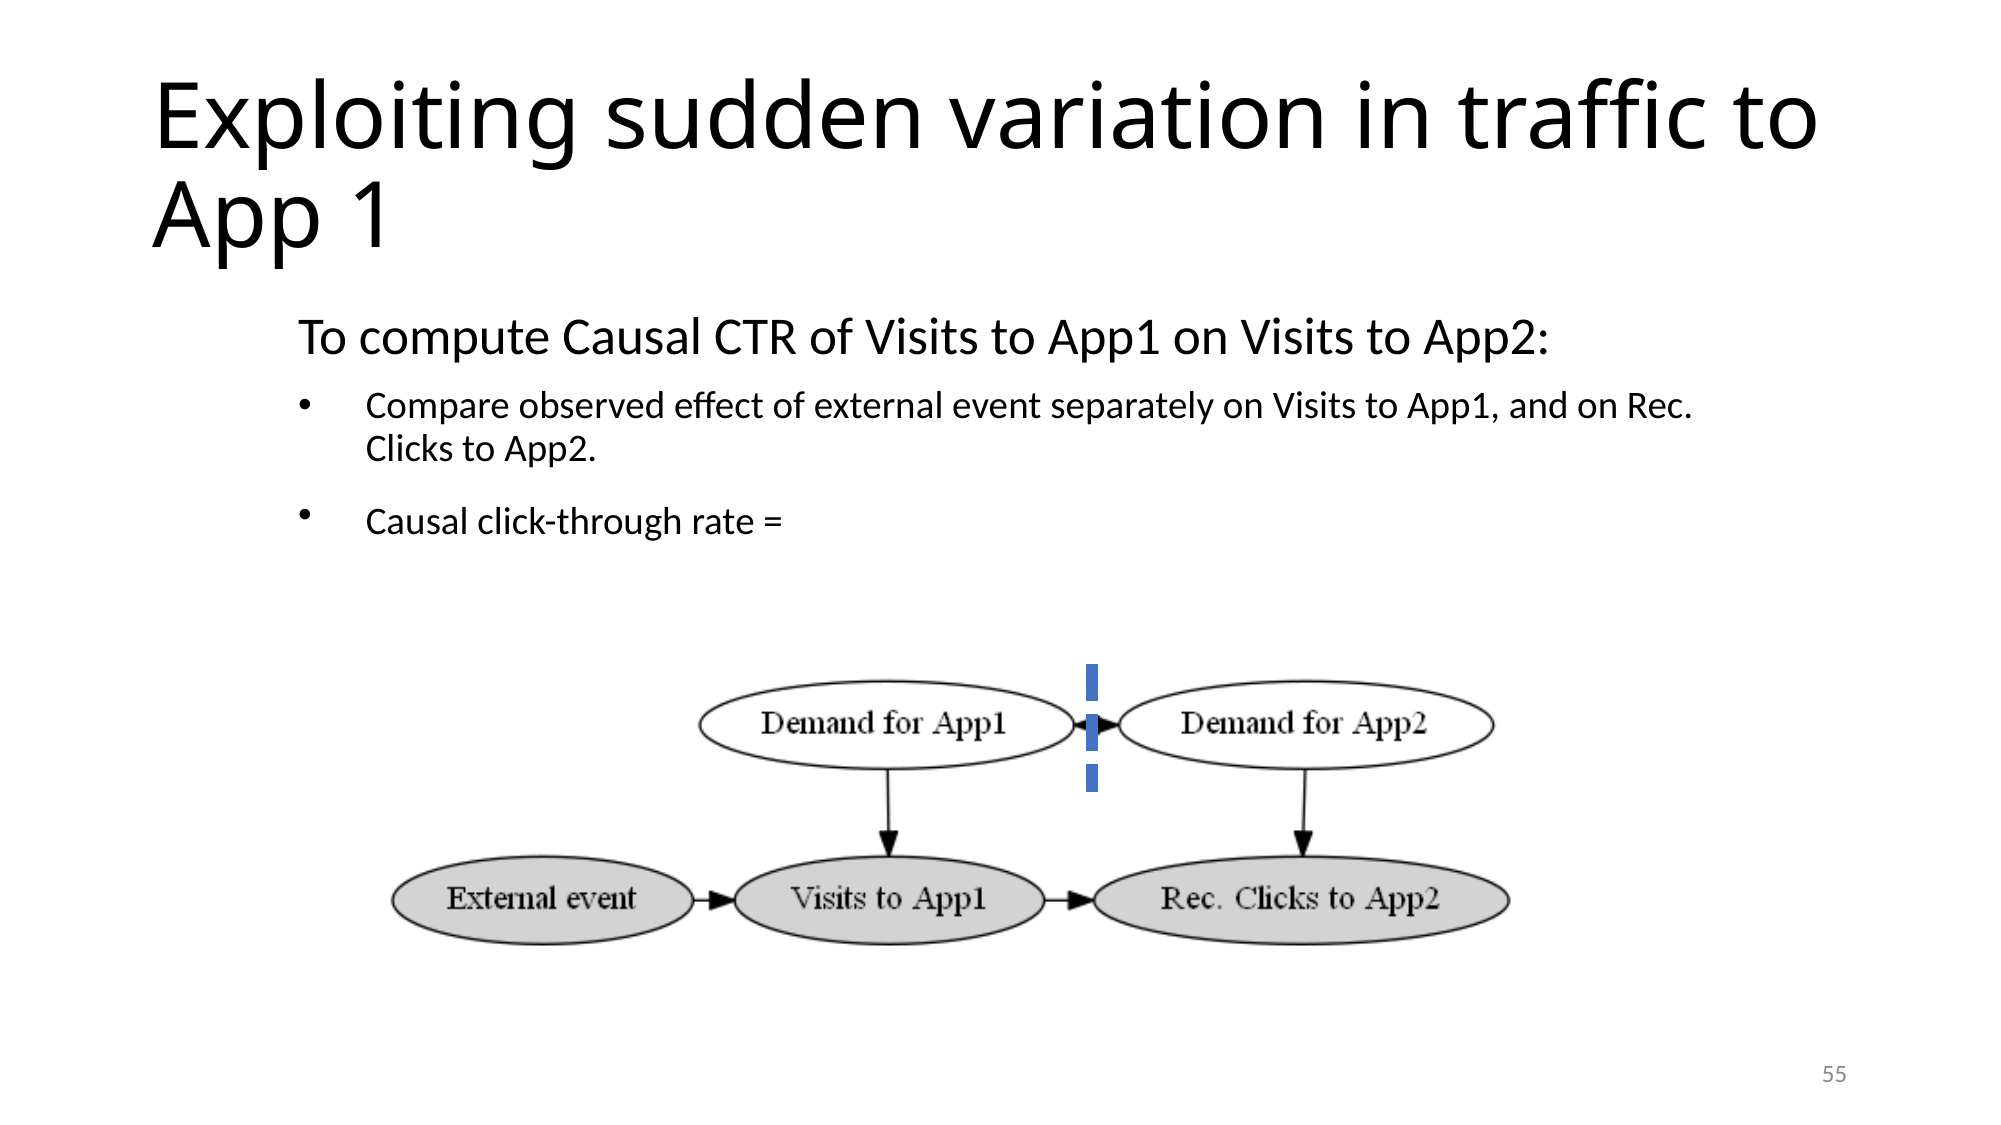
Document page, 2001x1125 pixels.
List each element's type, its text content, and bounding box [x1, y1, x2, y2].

title Exploiting sudden variation in traffic to App 1 [137, 59, 1863, 278]
picture [384, 672, 1520, 955]
slide_number 55 [1412, 1042, 1863, 1103]
